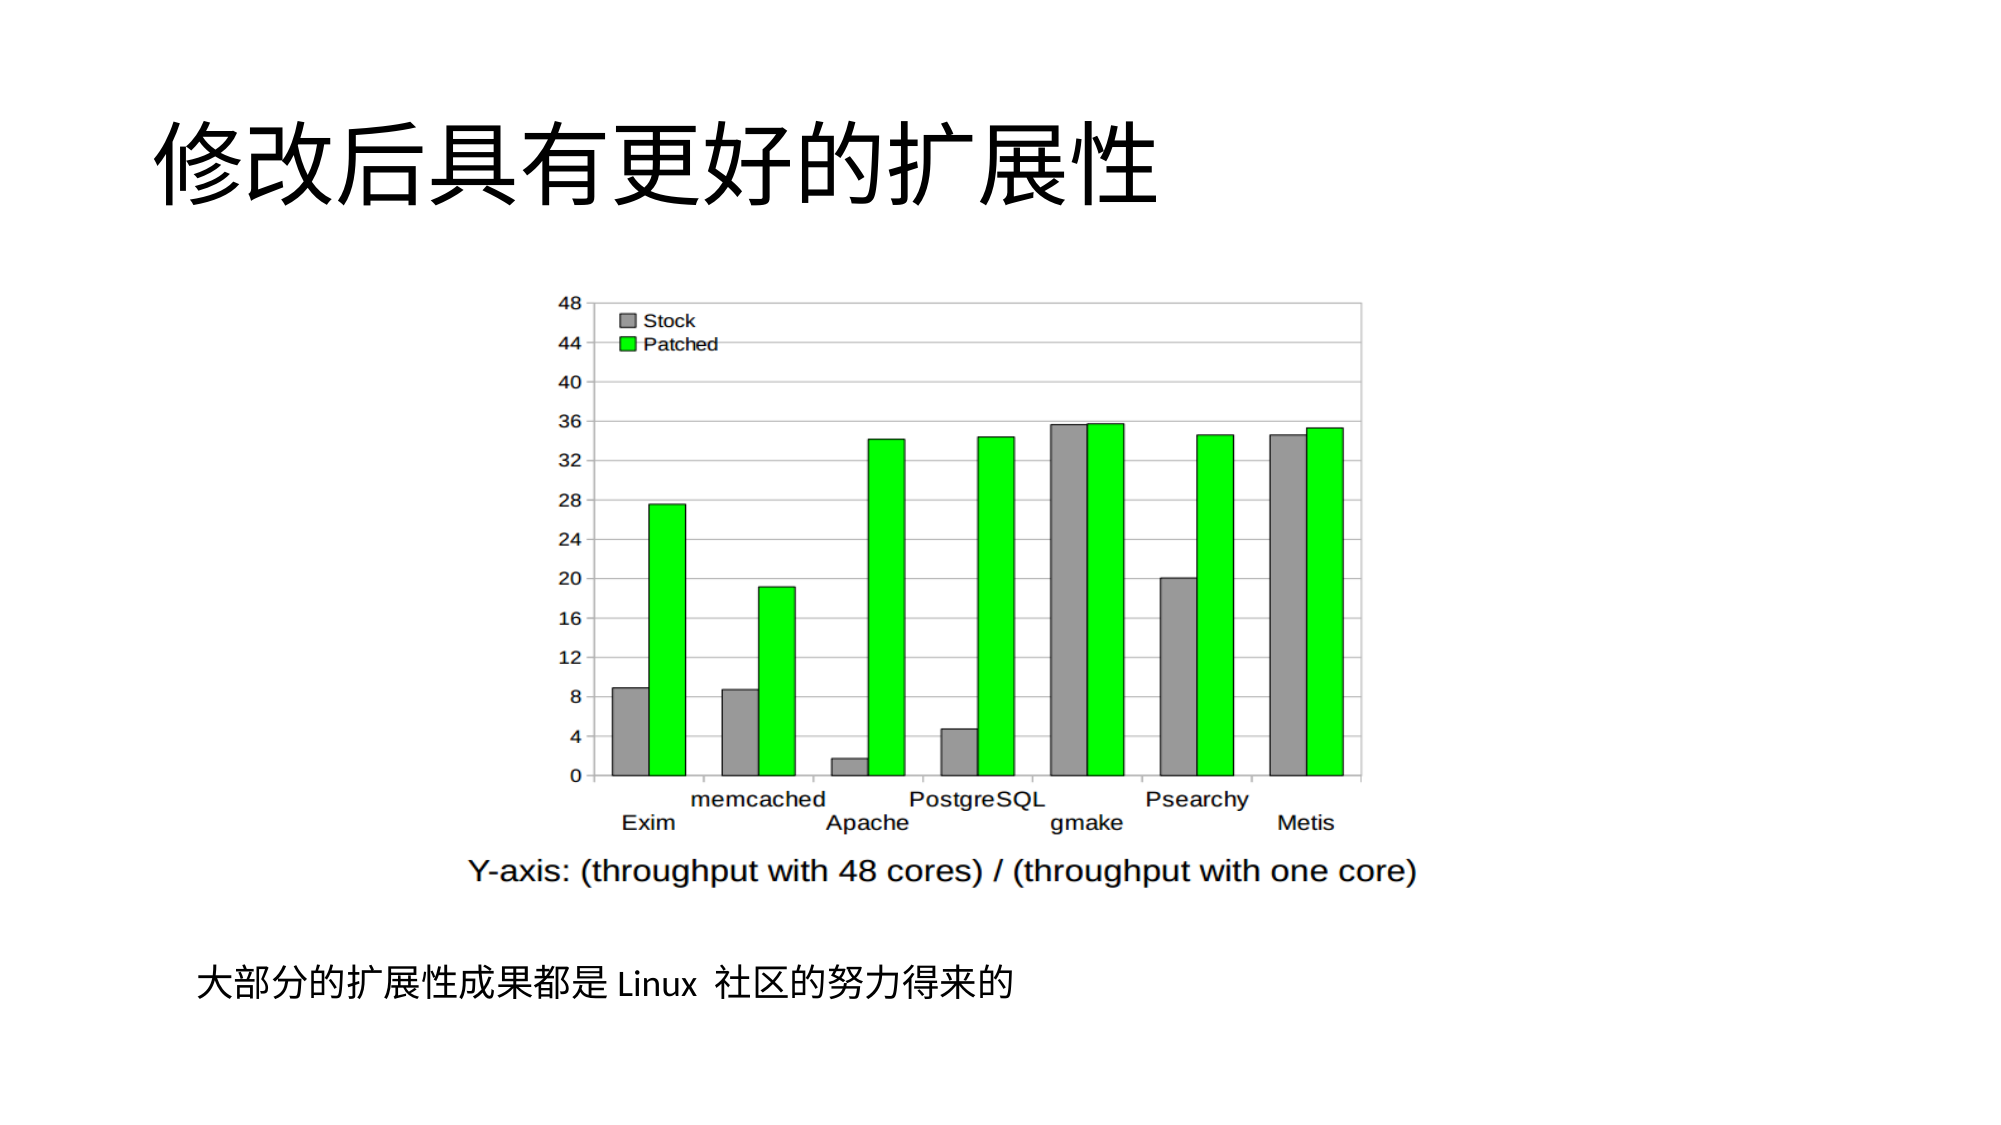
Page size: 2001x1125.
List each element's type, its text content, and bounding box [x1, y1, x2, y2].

text_box 修改后具有更好的扩展性 [137, 59, 1863, 278]
text_box 大部分的扩展性成果都是Linux 社区的努力得来的 [181, 951, 1380, 1012]
picture [425, 277, 1459, 908]
